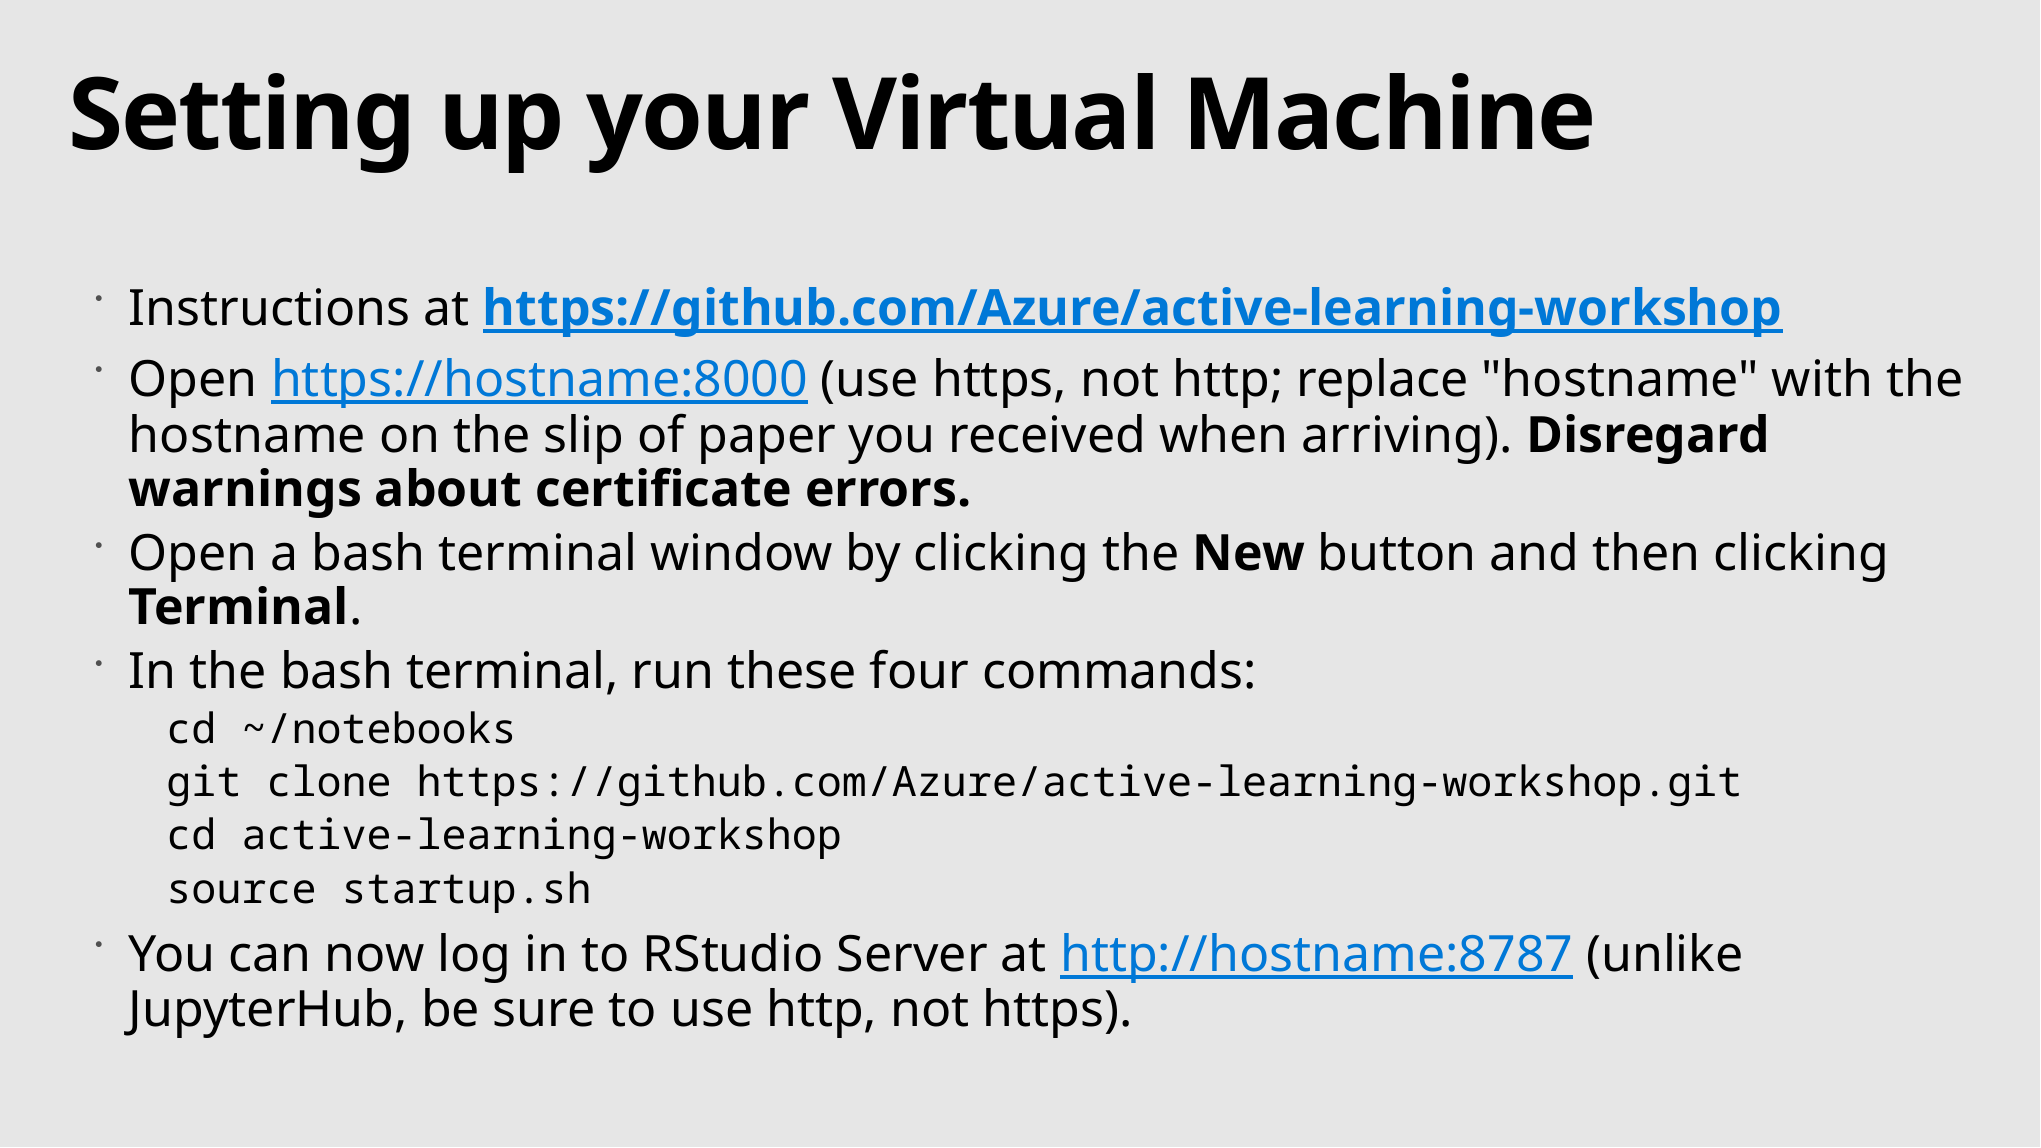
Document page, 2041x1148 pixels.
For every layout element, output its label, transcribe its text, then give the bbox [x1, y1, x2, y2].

title Setting up your Virtual Machine [45, 48, 1996, 199]
list Instructions at https://github.com/Azure/active-learning-workshop Open https://hostname:8000 (use https, not http; replace "hostname" with the hostname on the slip of paper you received when arriving). Disregard warnings about certificate errors. Open a bash terminal window by clicking the New button and then clicking Terminal. In the bash terminal, run these four commands: cd ~/notebooks git clone https://github.com/Azure/active-learning-workshop.git cd active-learning-workshop source startup.sh You can now log in to RStudio Server at http://hostname:8787 (unlike JupyterHub, be sure to use http, not https). [67, 261, 2018, 1008]
